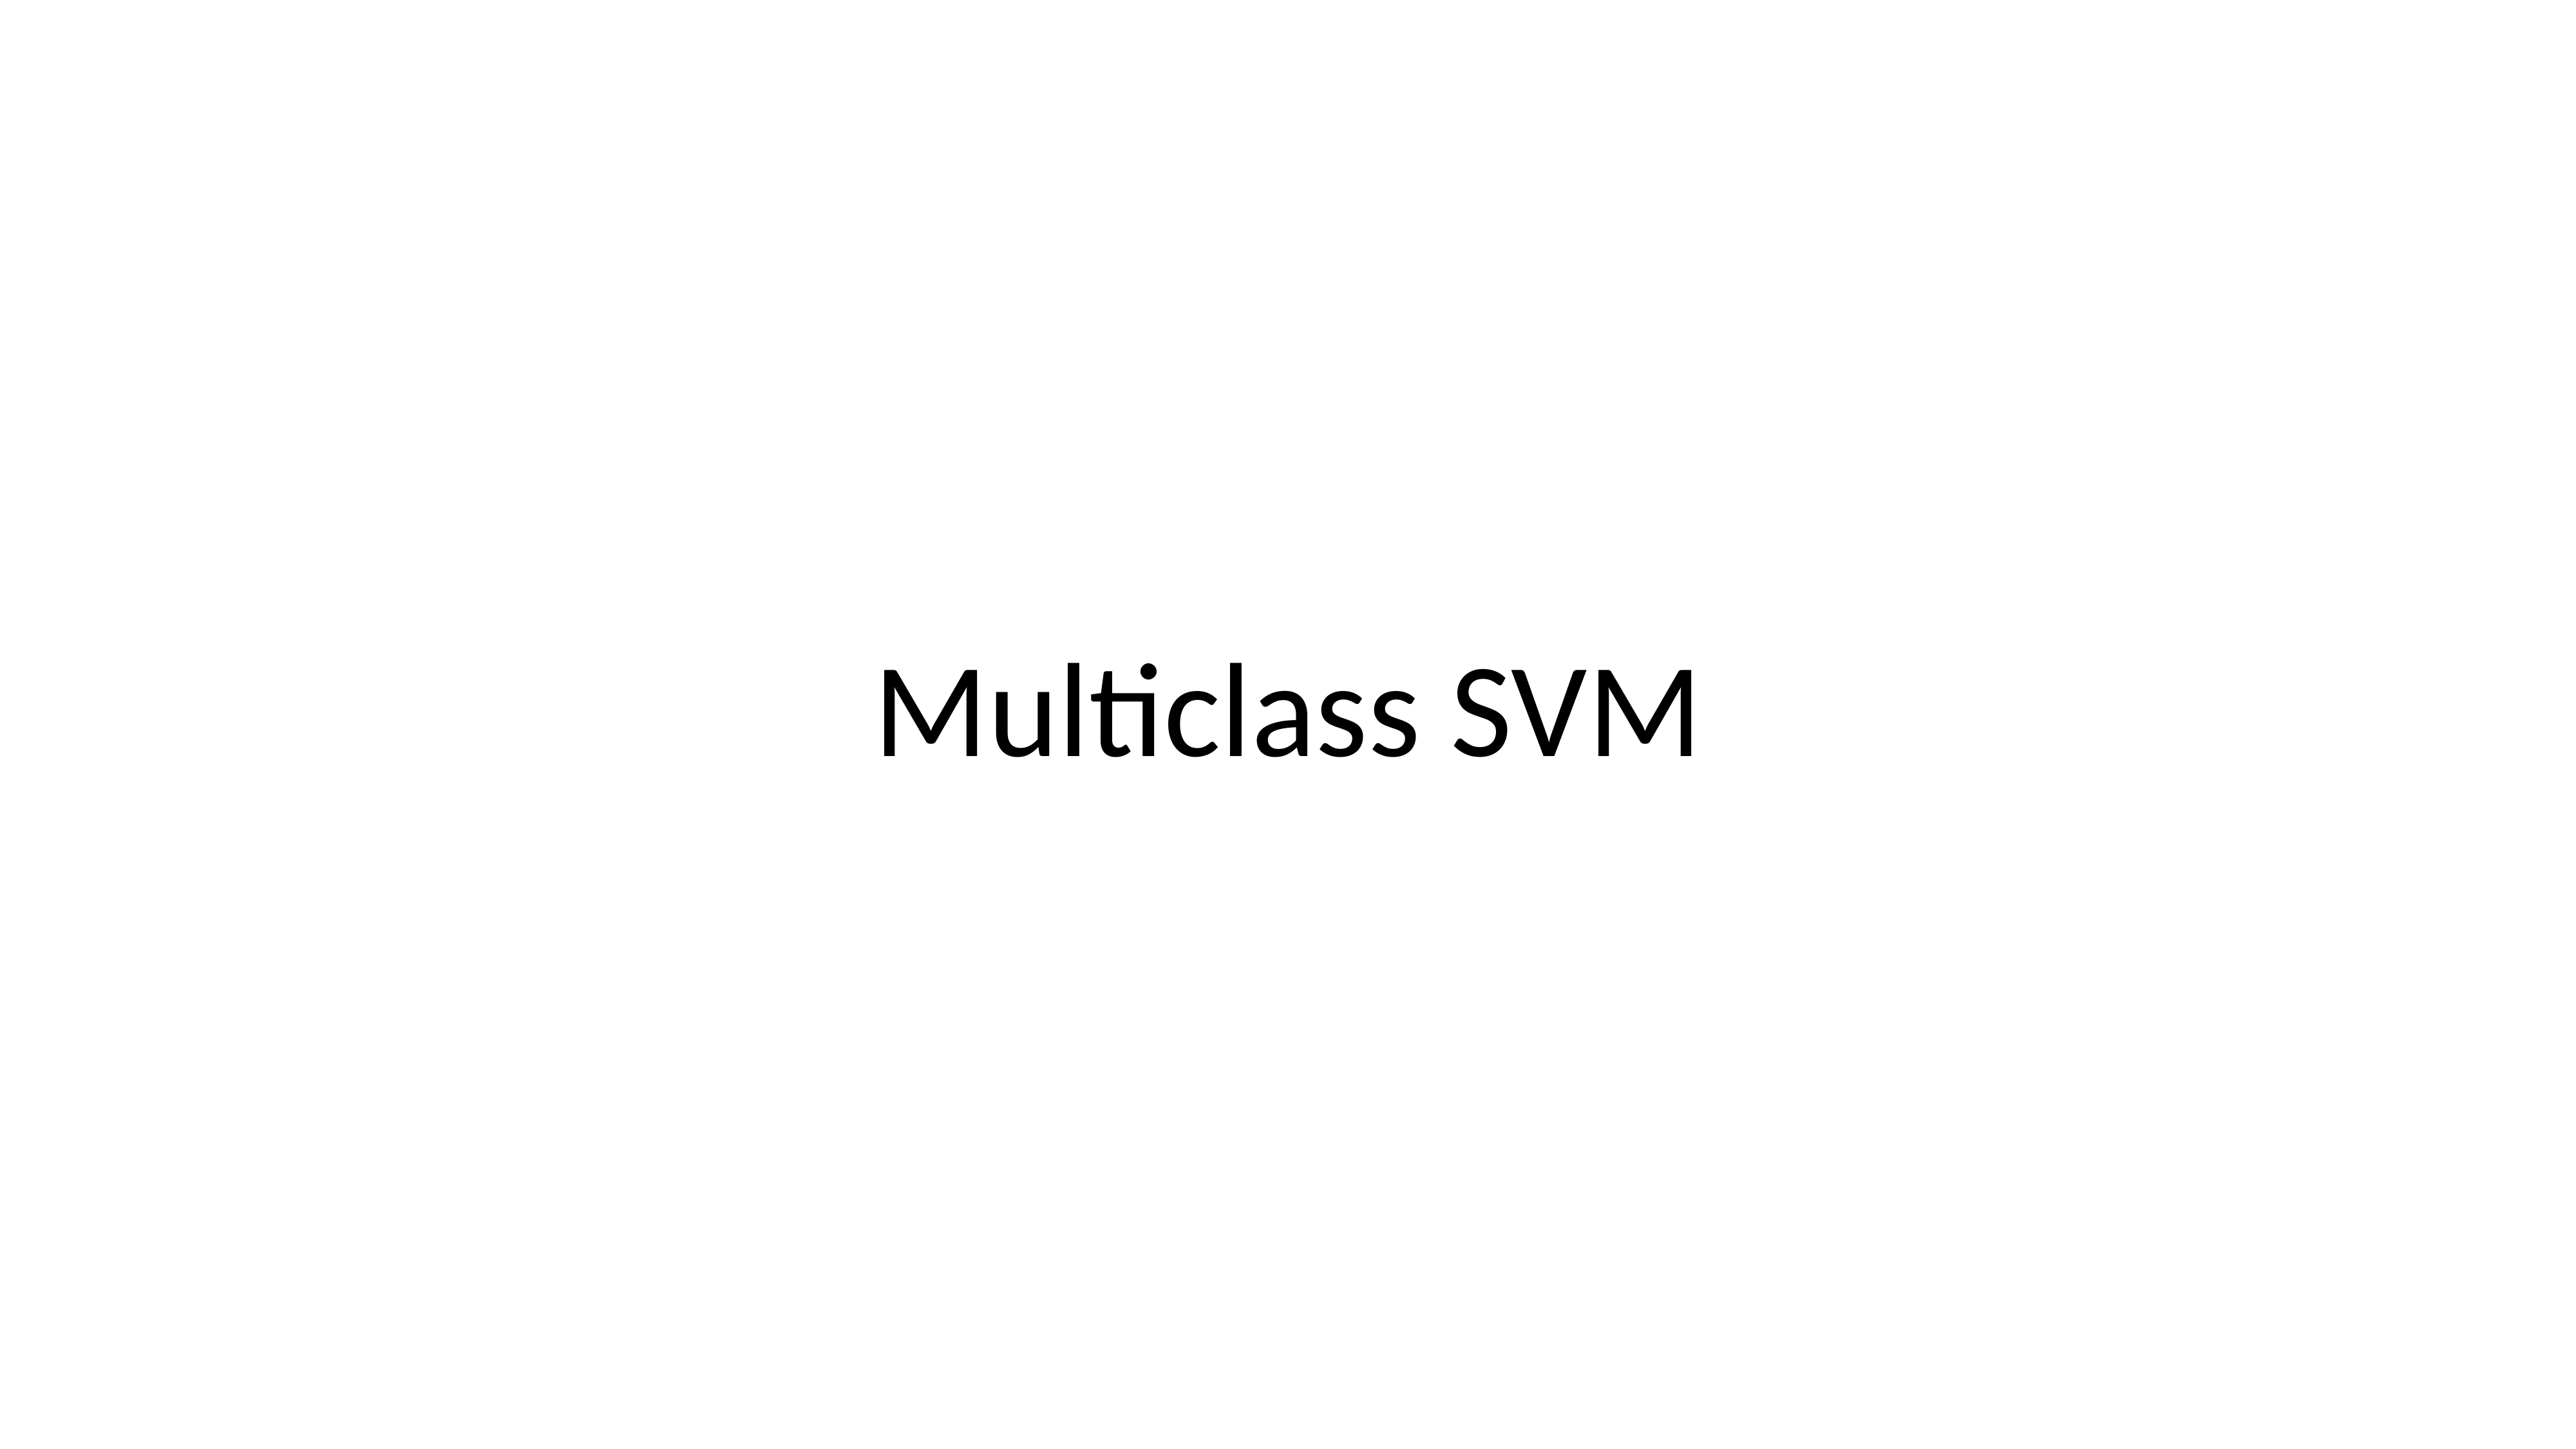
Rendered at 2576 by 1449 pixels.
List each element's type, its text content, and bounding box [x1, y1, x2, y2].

title Multiclass SVM [269, 338, 2306, 791]
